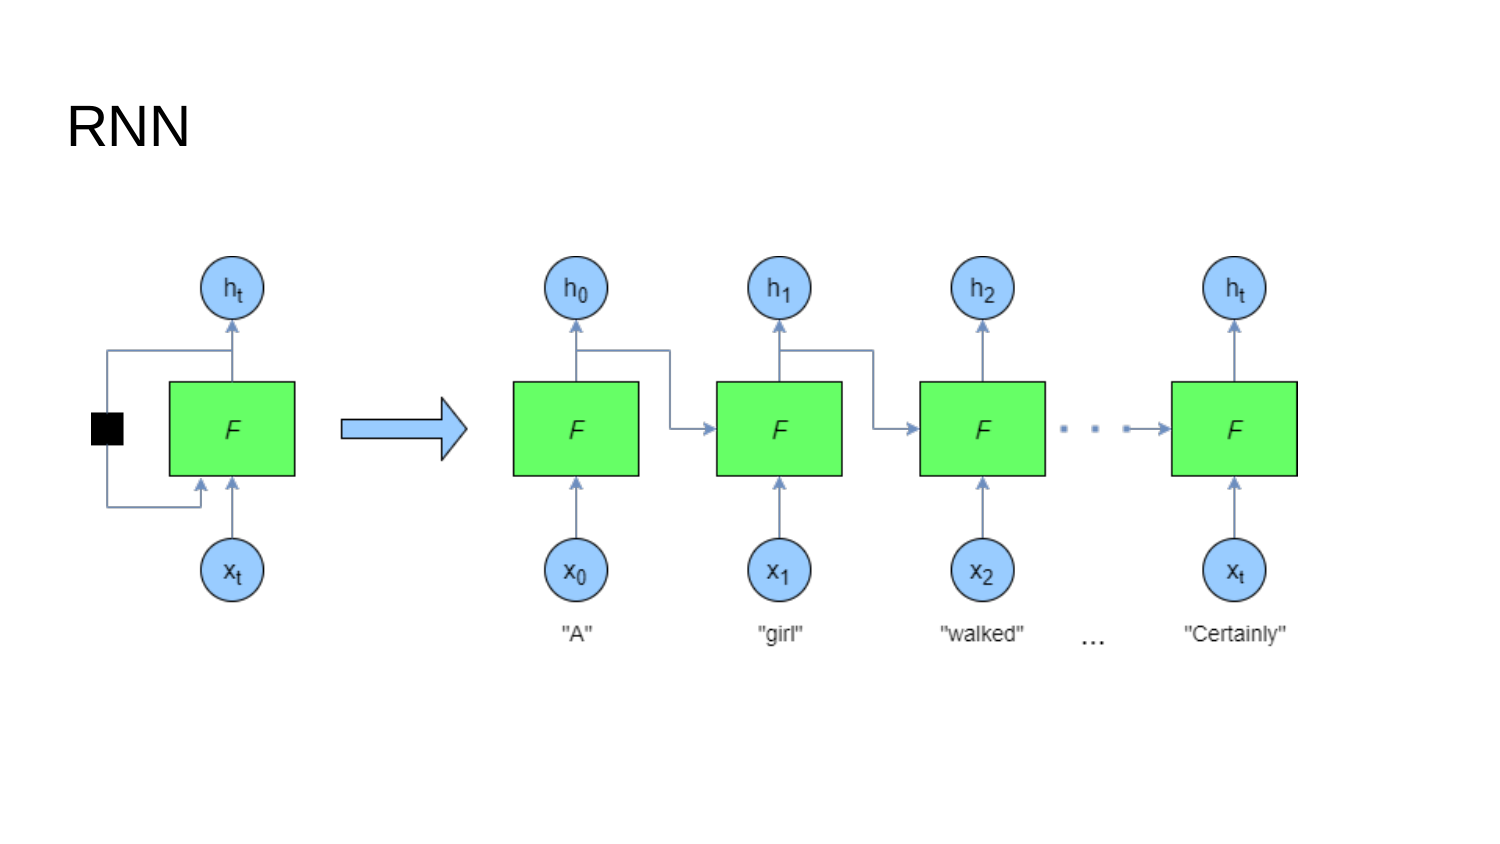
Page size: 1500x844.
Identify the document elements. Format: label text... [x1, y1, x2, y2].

title RNN [51, 72, 1449, 167]
picture [90, 256, 1298, 651]
